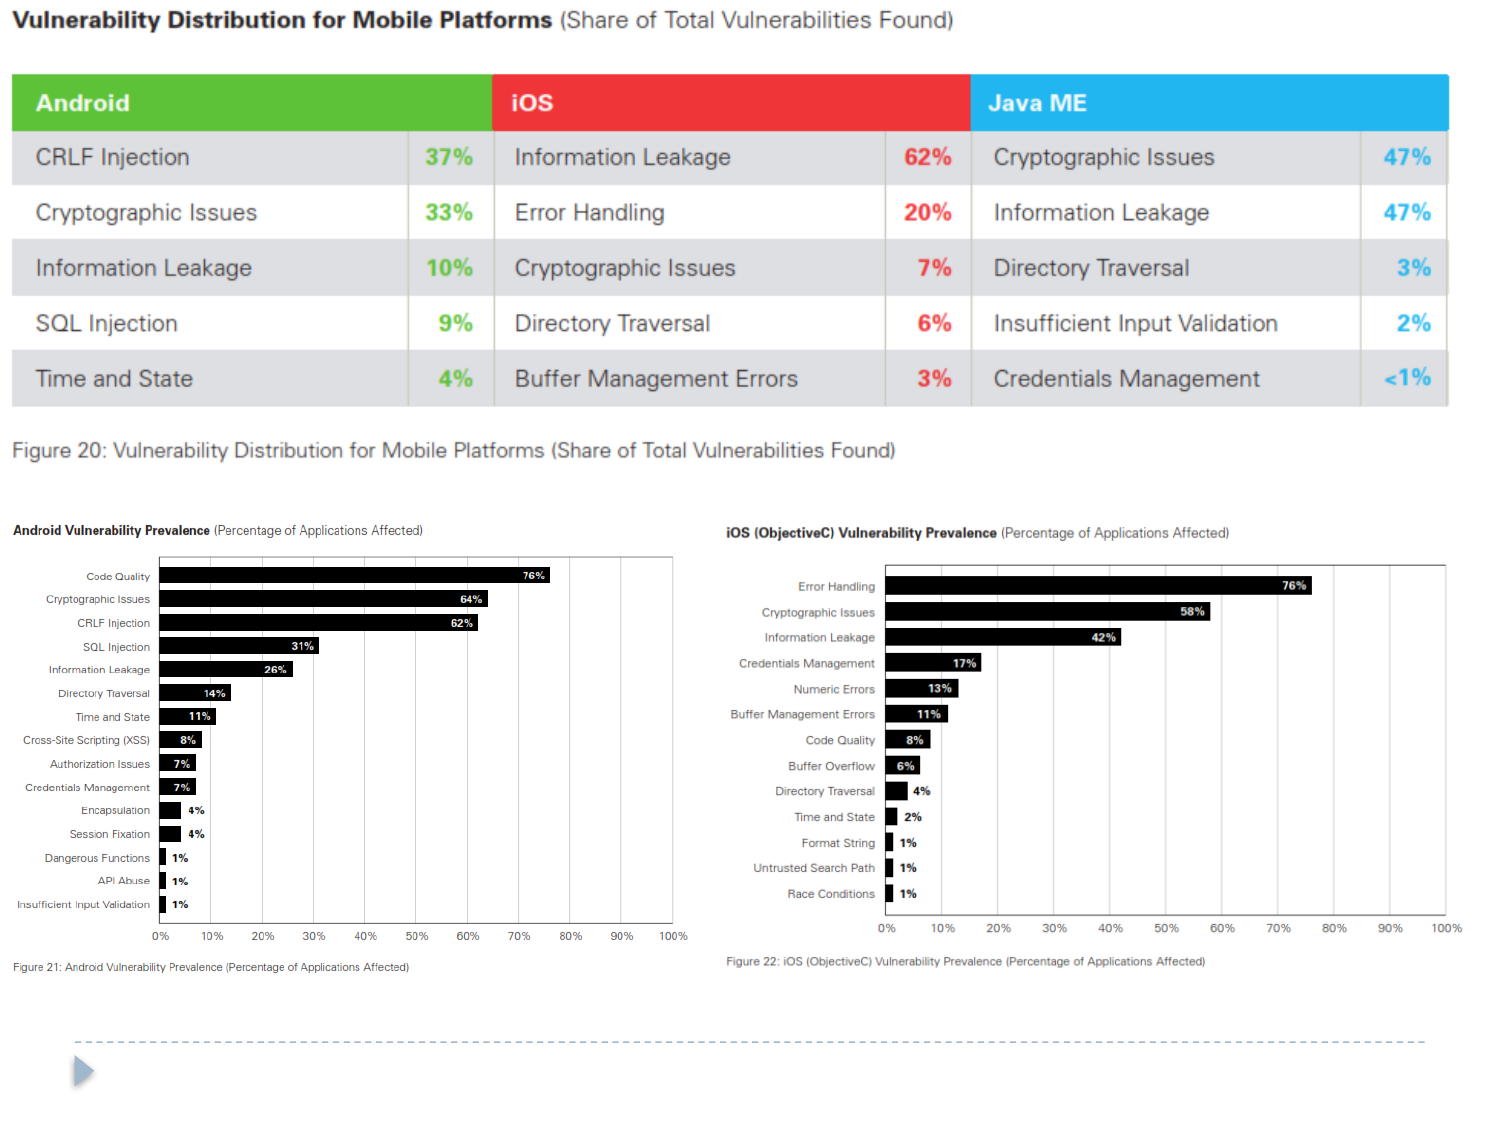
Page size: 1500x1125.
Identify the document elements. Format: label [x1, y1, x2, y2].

picture [716, 519, 1485, 980]
picture [0, 0, 1500, 484]
picture [2, 519, 713, 980]
